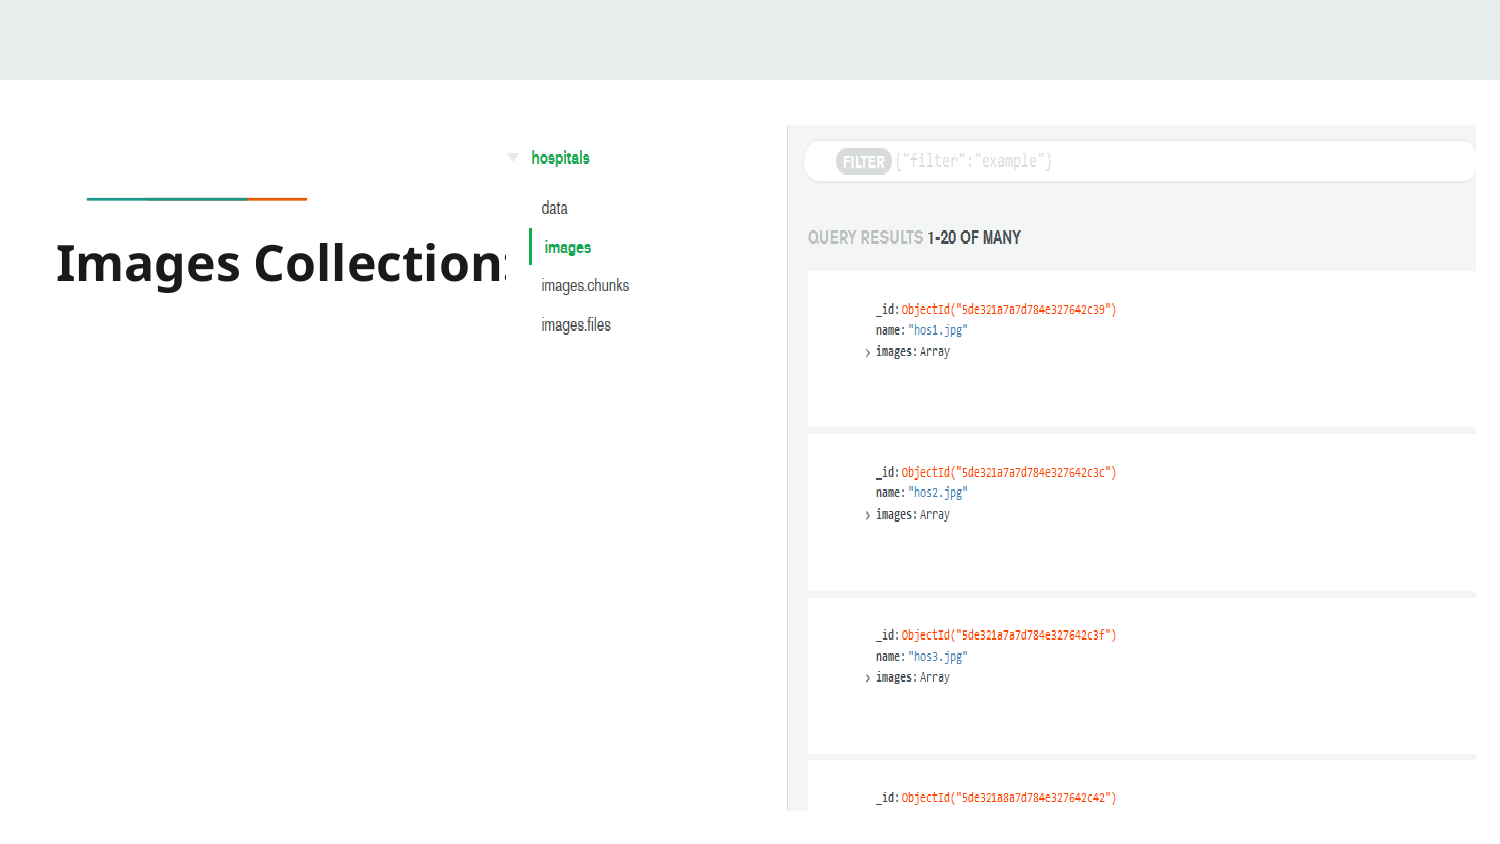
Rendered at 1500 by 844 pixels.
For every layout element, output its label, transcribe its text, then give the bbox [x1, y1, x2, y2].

title Images Collection: [41, 216, 500, 305]
picture [506, 125, 1476, 811]
